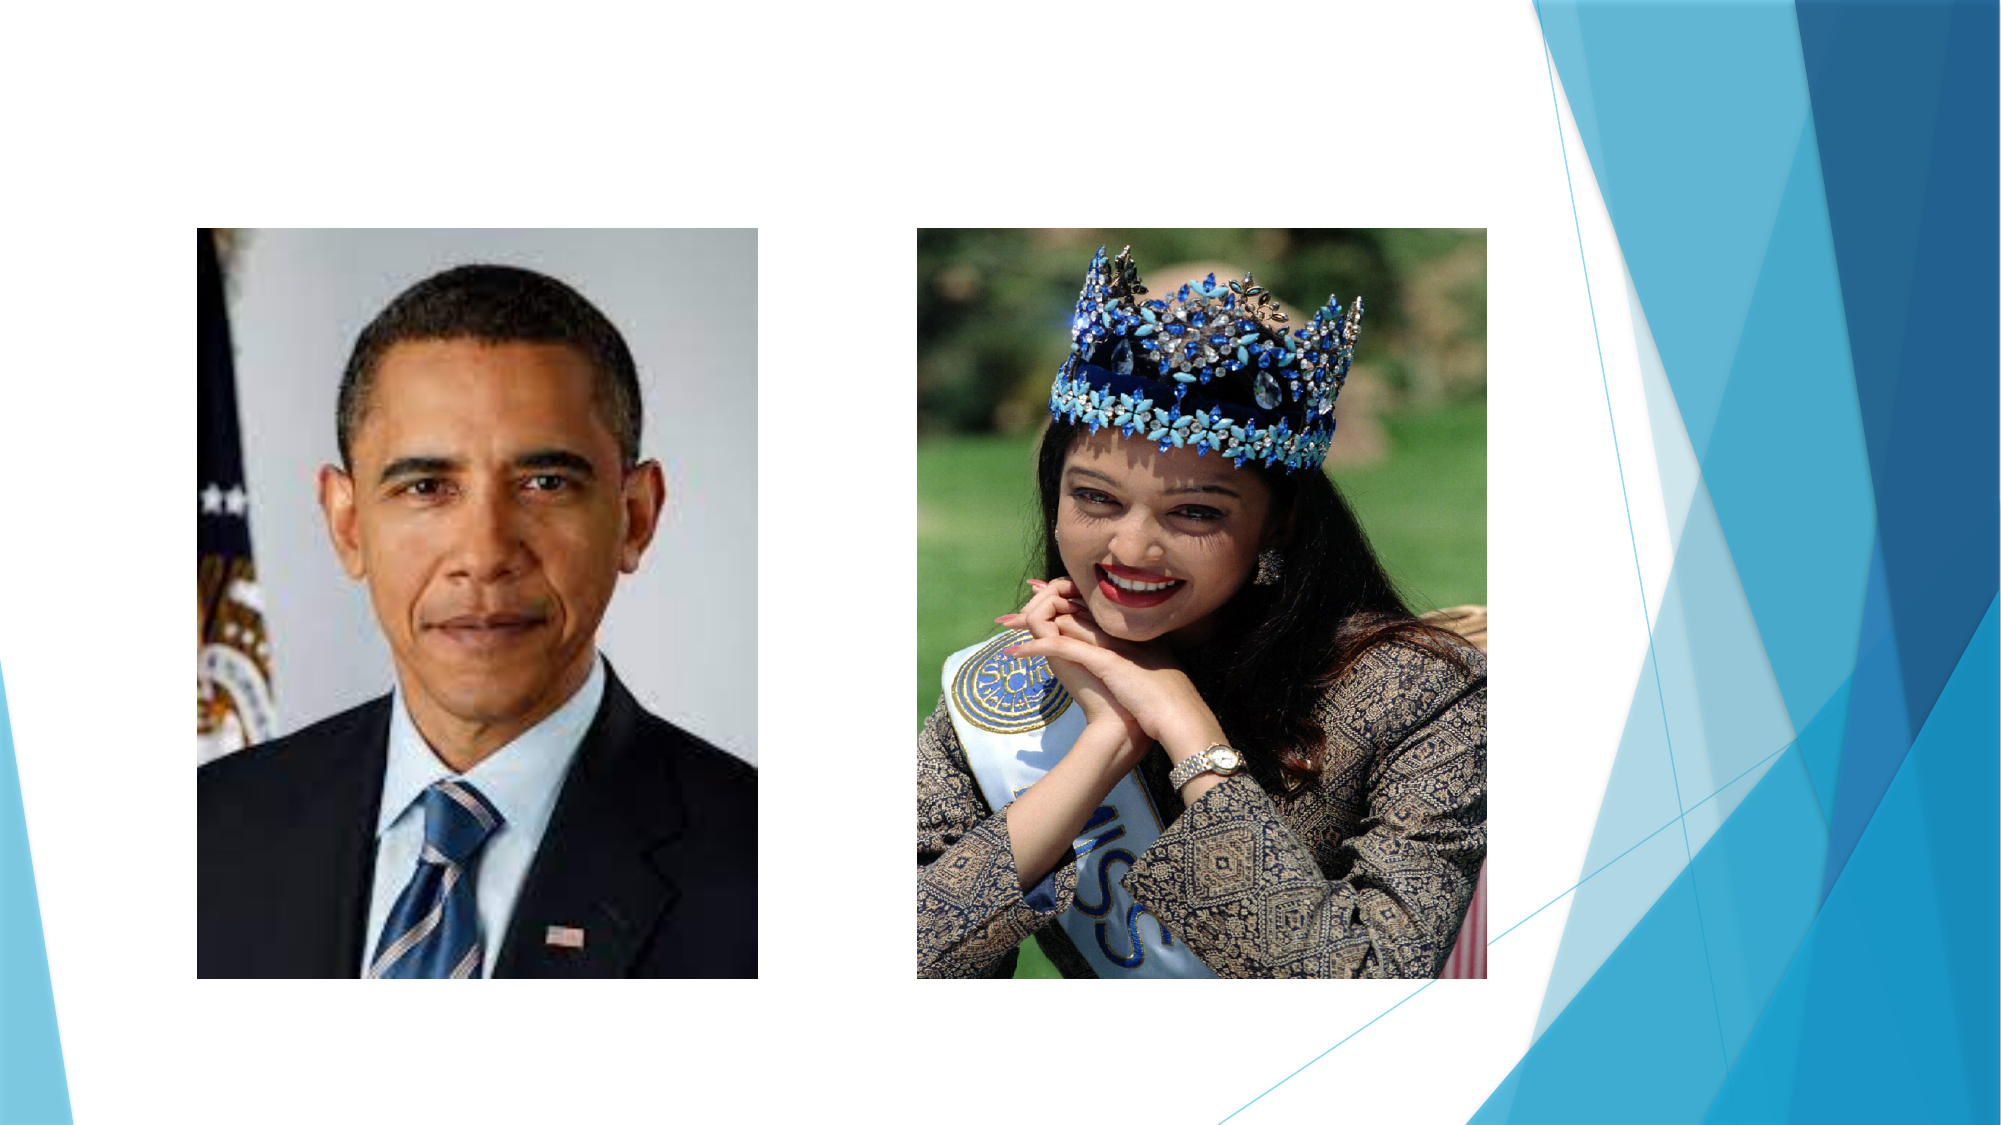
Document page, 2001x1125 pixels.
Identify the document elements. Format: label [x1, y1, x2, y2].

picture [196, 227, 758, 979]
picture [916, 227, 1488, 979]
